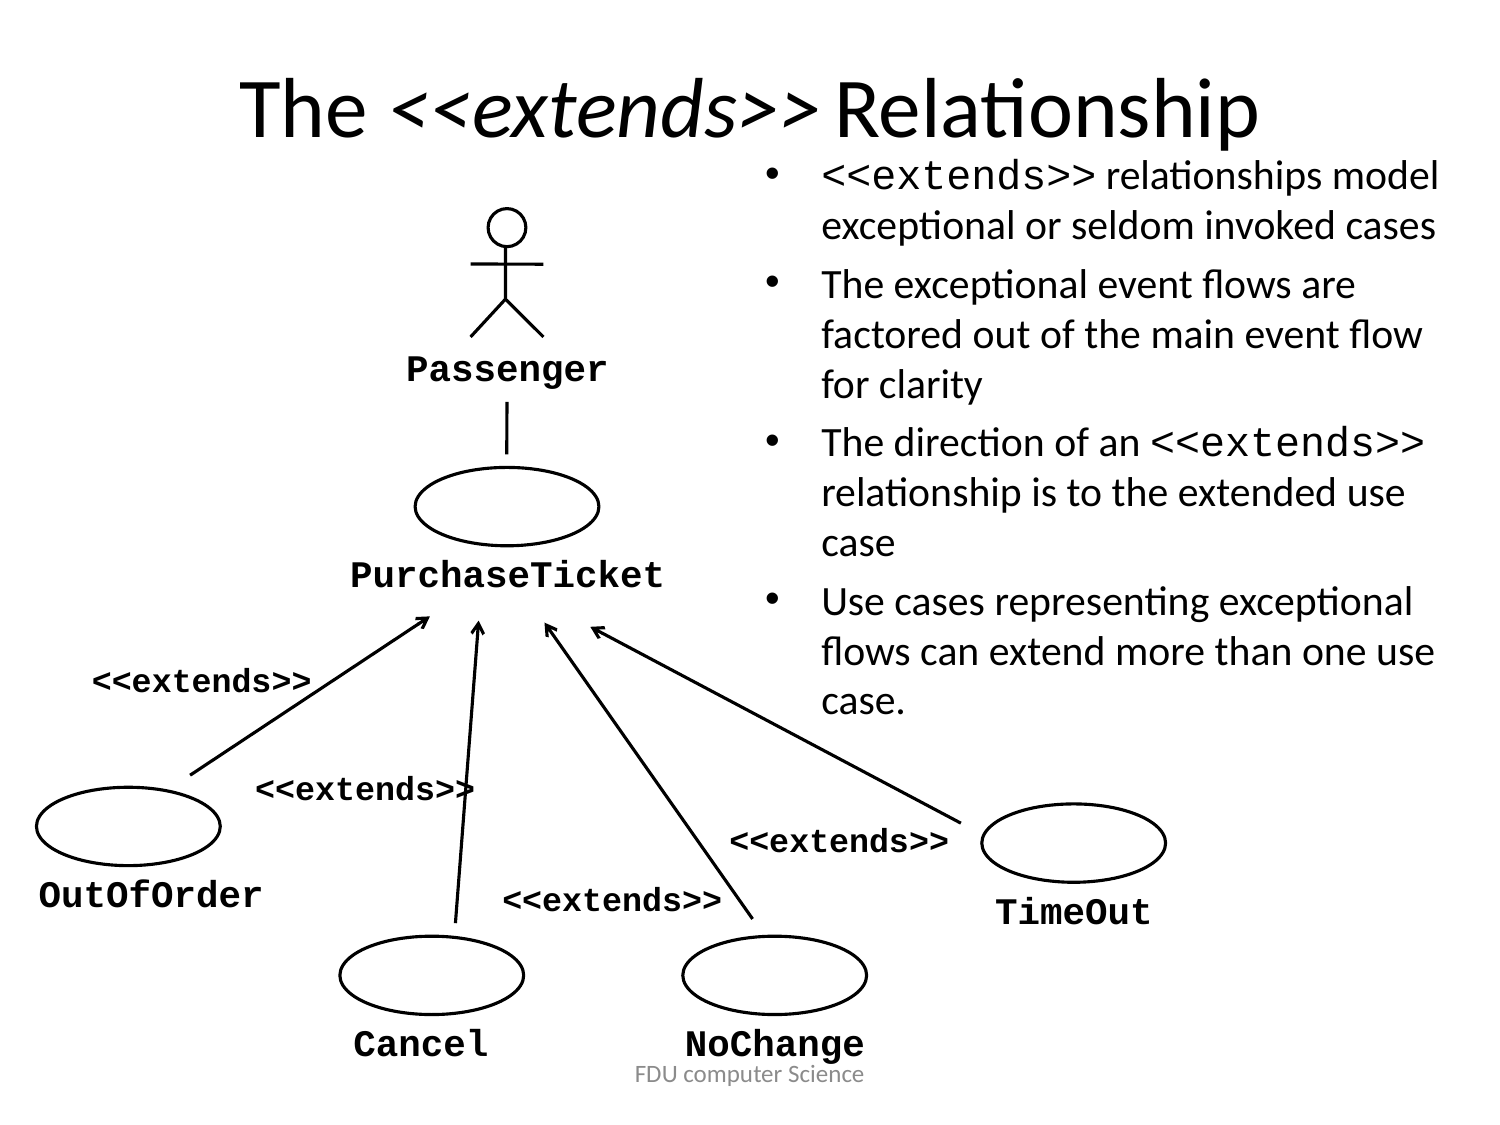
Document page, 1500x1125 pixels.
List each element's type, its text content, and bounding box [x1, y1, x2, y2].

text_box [349, 208, 666, 596]
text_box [756, 626, 965, 868]
list <<extends>> relationships model exceptional or seldom invoked cases The exceptional event flows are factored out of the main event flow for clarity The direction of an <<extends>> relationship is to the extended use case Use cases representing exceptional flows can extend more than one use case. [750, 140, 1484, 929]
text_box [76, 616, 431, 776]
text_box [36, 786, 234, 916]
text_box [239, 620, 491, 924]
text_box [339, 935, 524, 1065]
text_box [494, 622, 753, 926]
footer FDU computer Science [512, 1042, 988, 1103]
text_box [682, 935, 867, 1065]
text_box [981, 803, 1166, 932]
title The <<extends>> Relationship [75, 45, 1425, 163]
